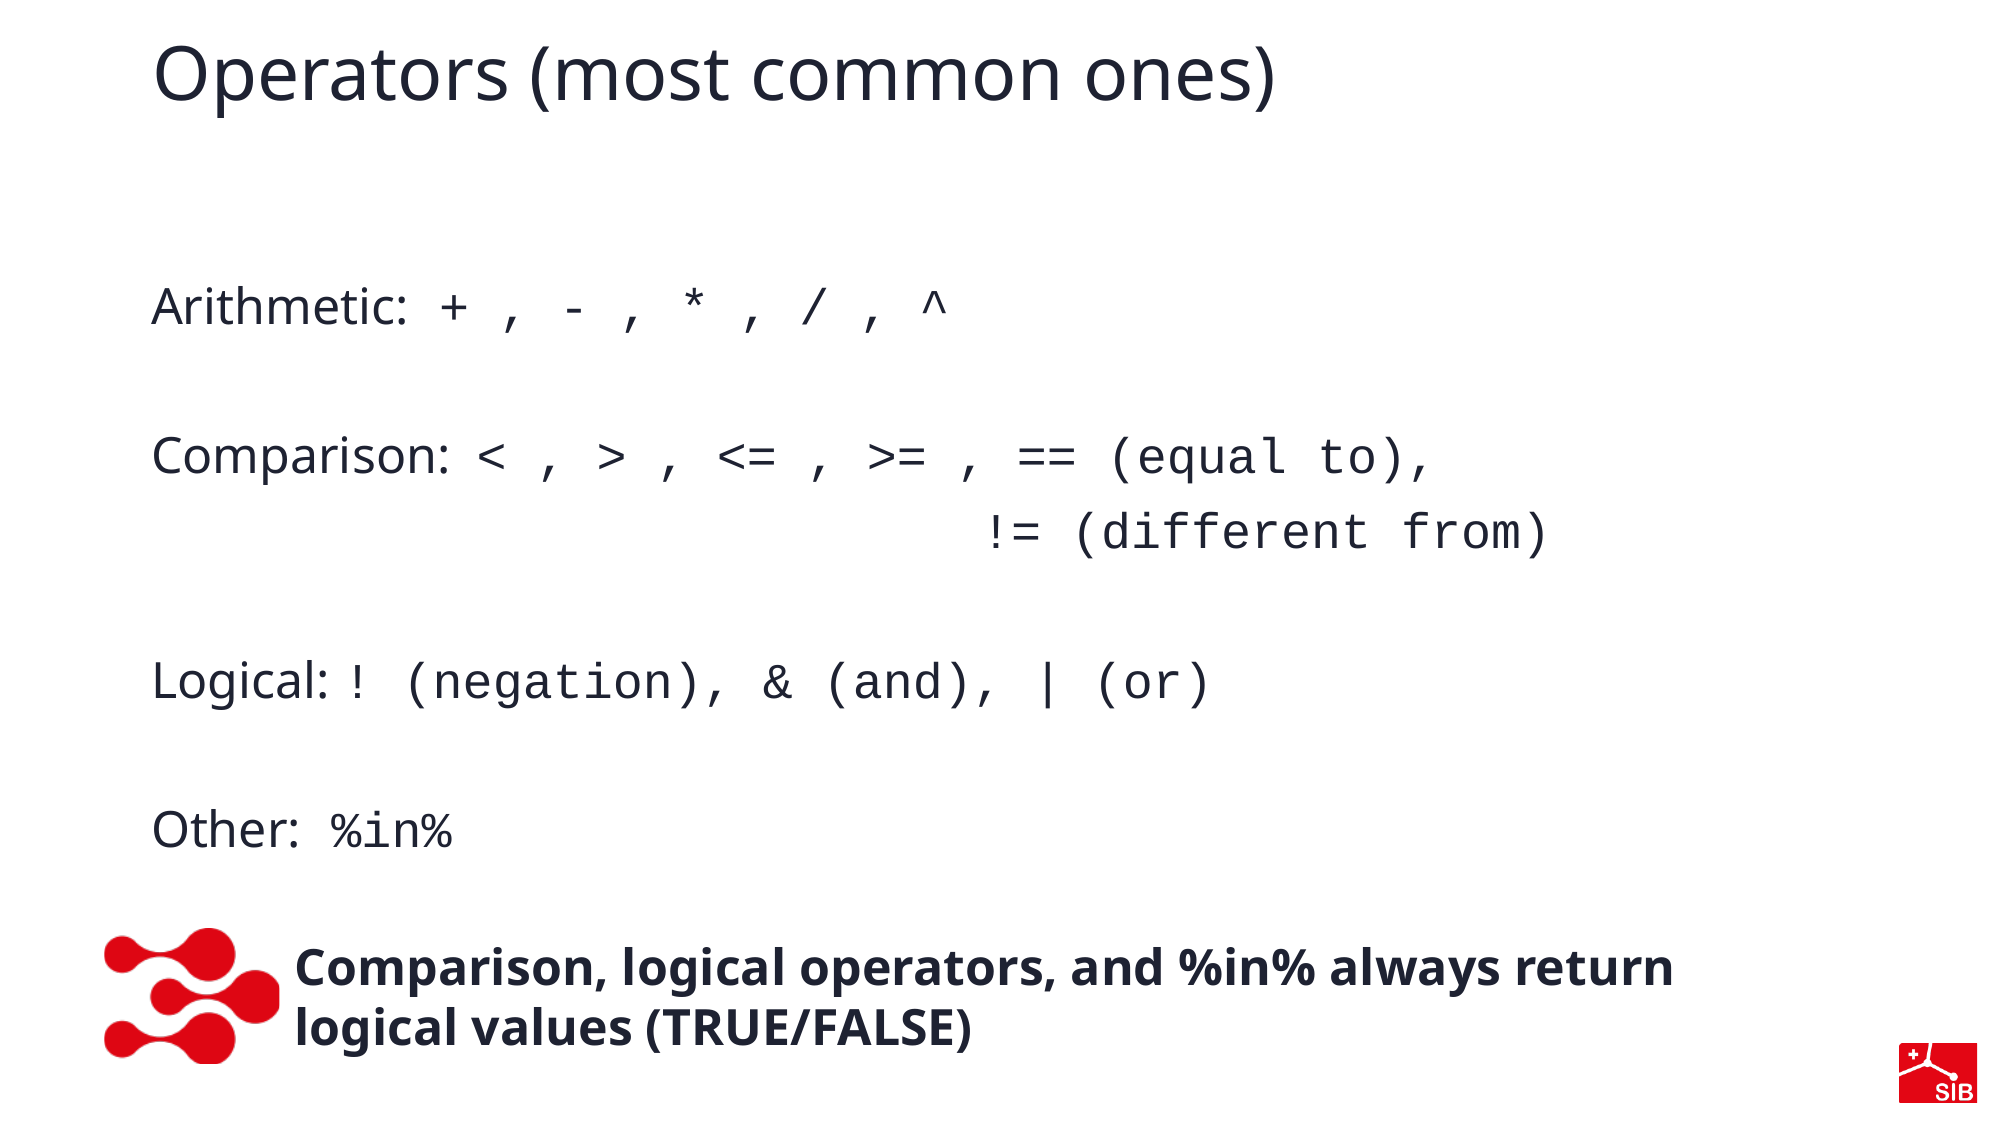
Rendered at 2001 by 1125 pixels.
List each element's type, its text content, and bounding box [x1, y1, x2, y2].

list Arithmetic: + , - , * , / , ^ Comparison: < , > , <= , >= , == (equal to), != (different from) Logical: ! (negation), & (and), | (or) Other: %in% [135, 273, 1861, 1013]
picture [104, 928, 280, 1064]
text_box Comparison, logical operators, and %in% always return logical values (TRUE/FALSE) [280, 928, 1794, 1063]
title Operators (most common ones) [137, 42, 1863, 117]
